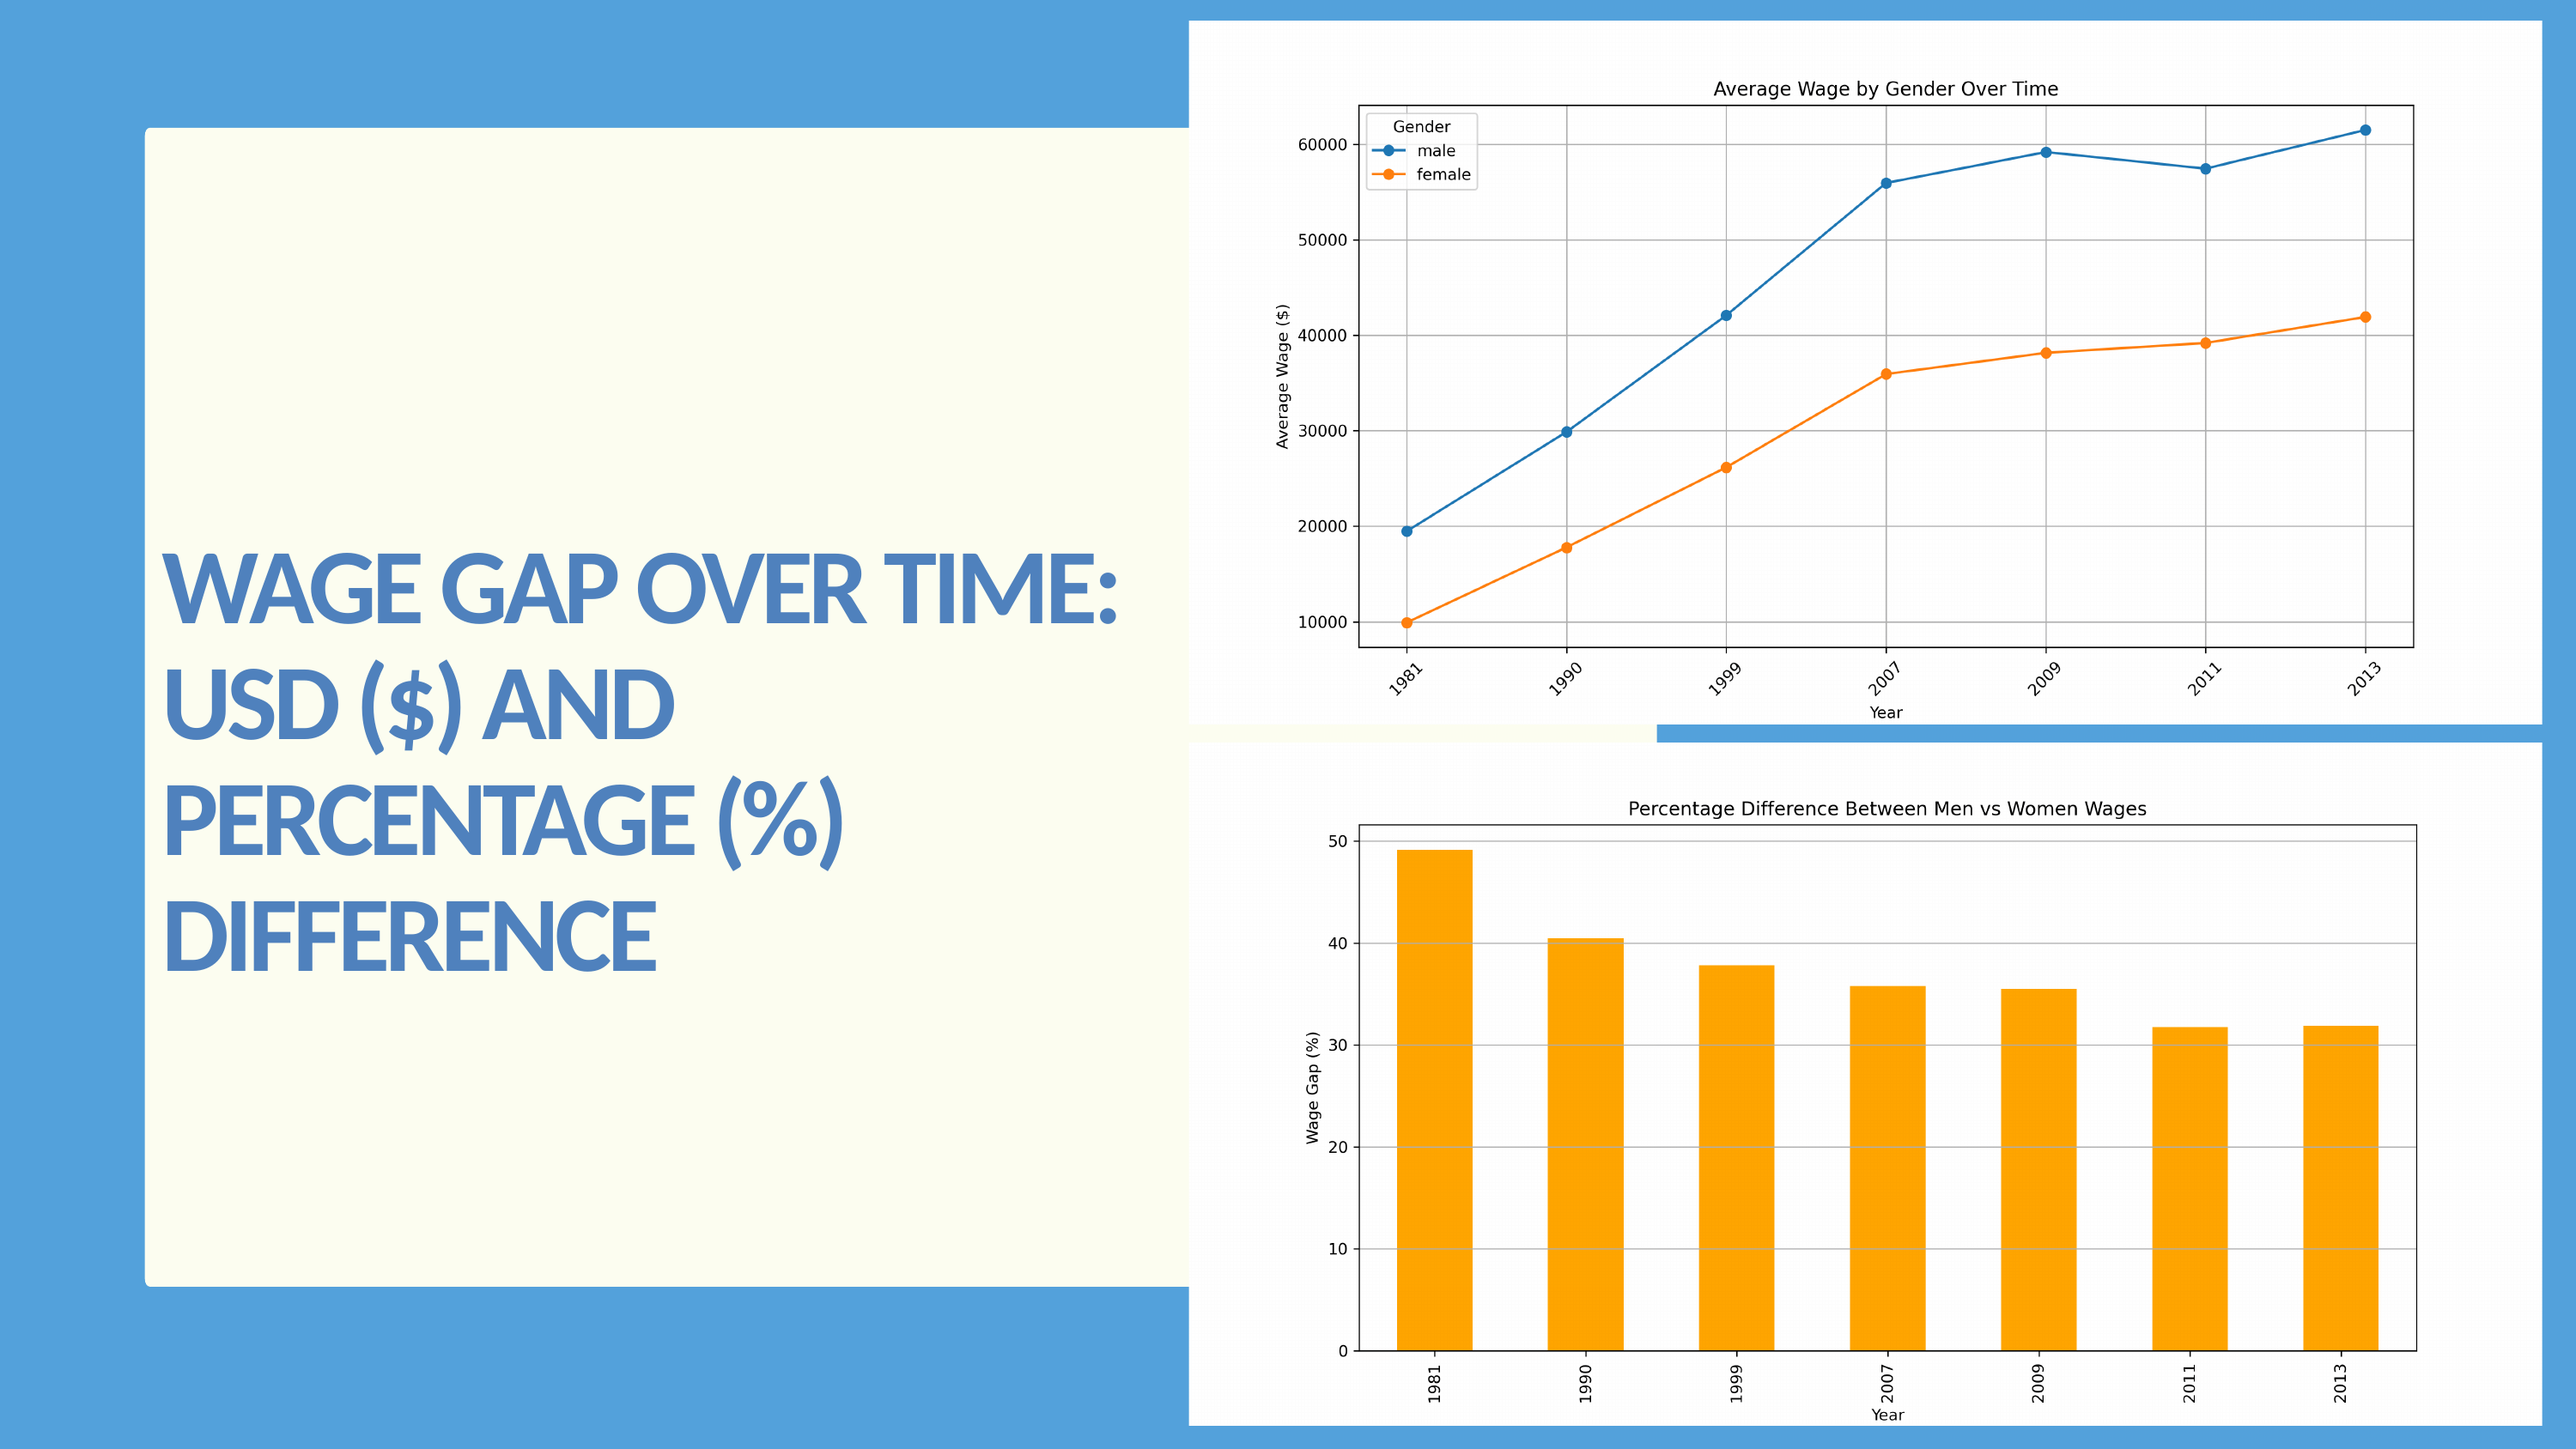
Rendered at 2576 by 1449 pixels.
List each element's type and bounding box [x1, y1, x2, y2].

picture [1188, 21, 2543, 724]
text_box [144, 127, 1657, 1288]
picture [1188, 743, 2543, 1426]
